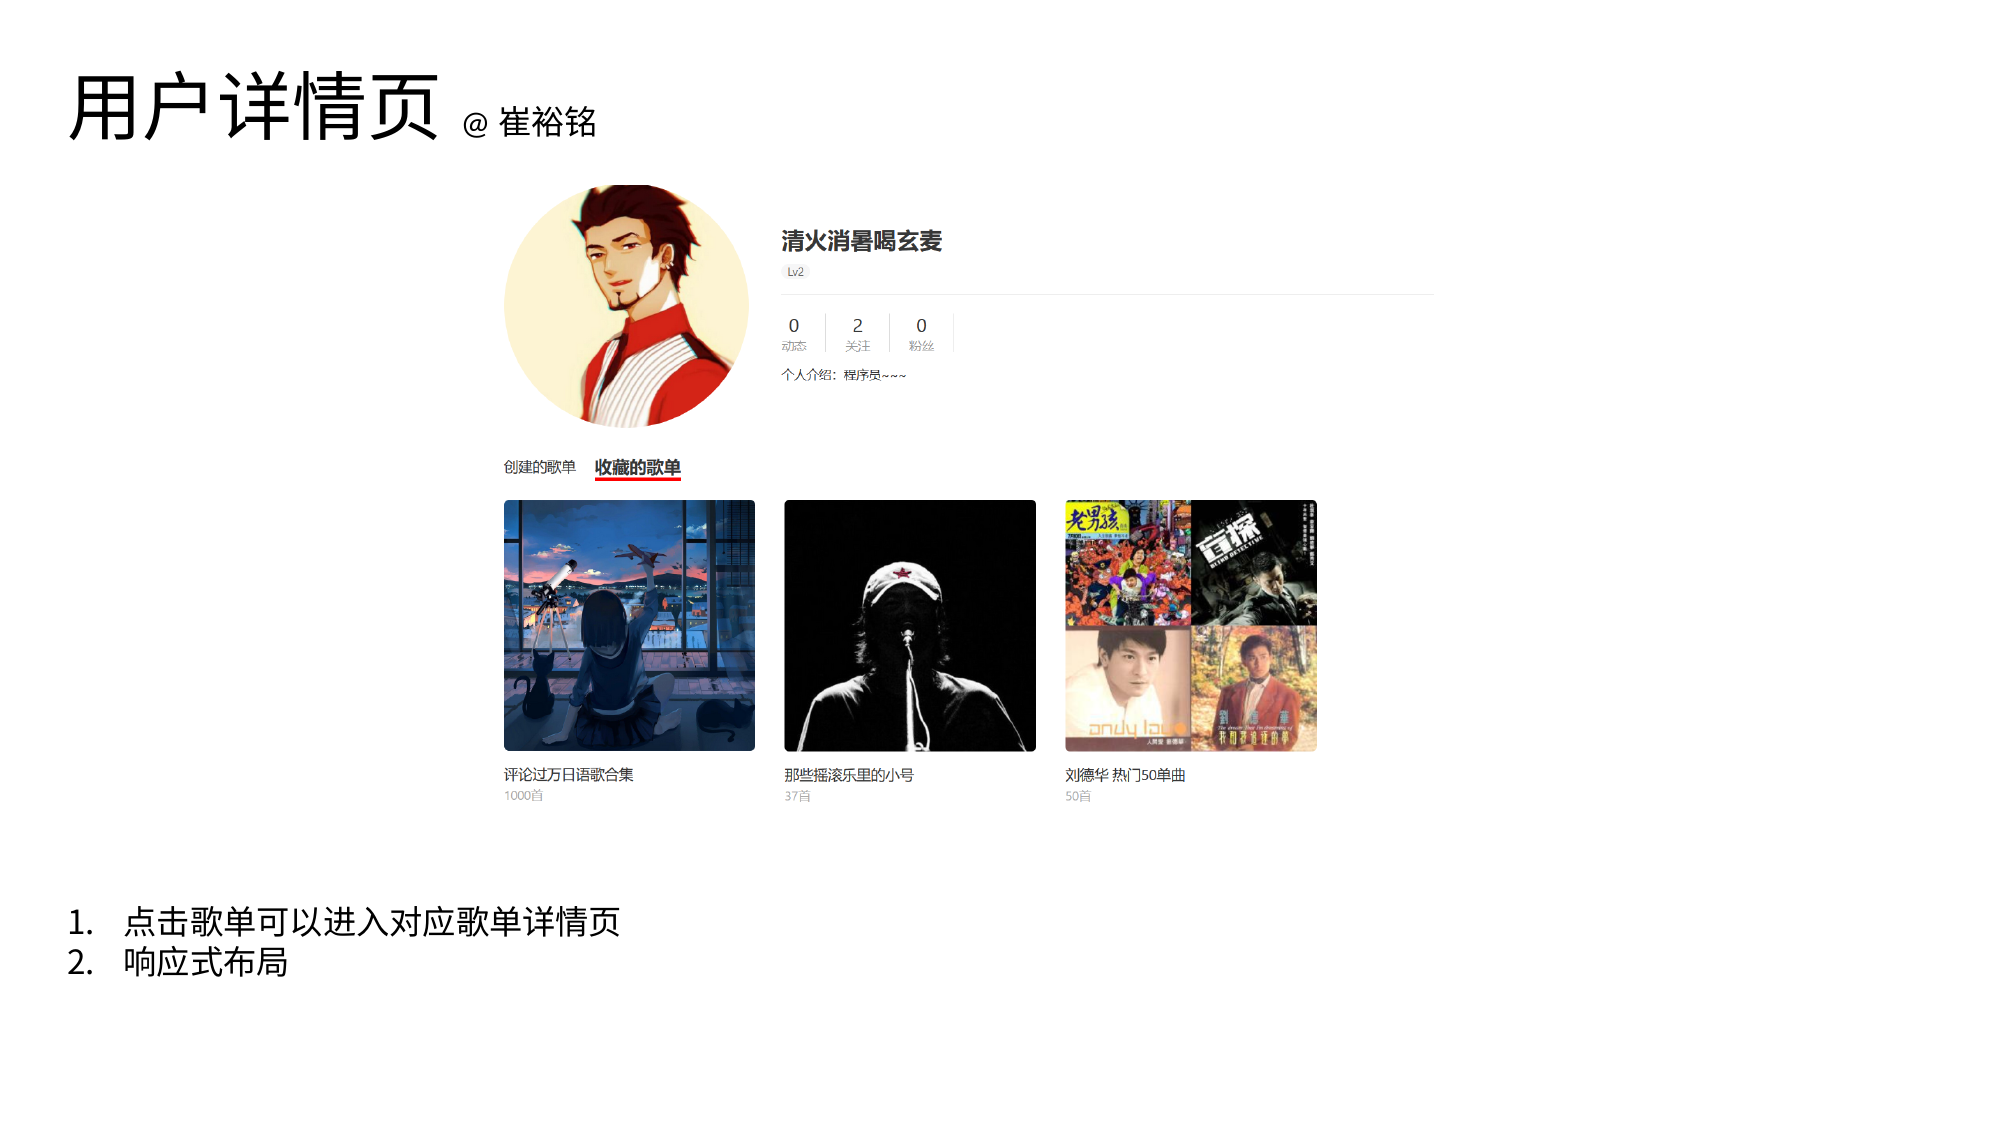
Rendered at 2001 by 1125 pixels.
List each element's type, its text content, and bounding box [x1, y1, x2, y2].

picture [396, 185, 1434, 820]
title 用户详情页@崔裕铭 [52, 46, 1778, 175]
text_box 点击歌单可以进入对应歌单详情页 响应式布局 [52, 893, 1789, 989]
